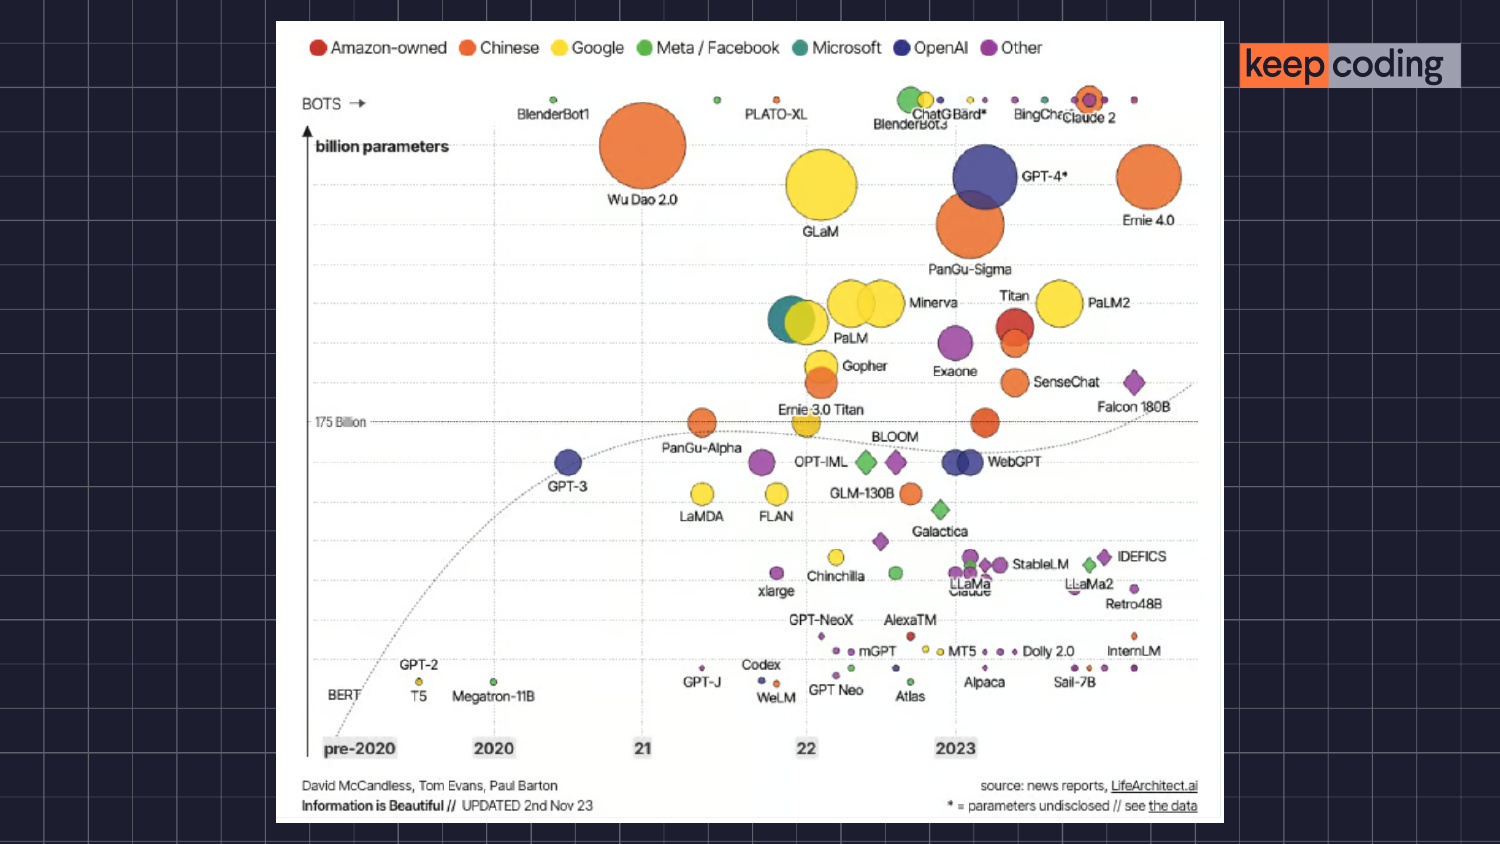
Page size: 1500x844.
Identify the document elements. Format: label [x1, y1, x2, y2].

picture [1240, 43, 1461, 88]
picture [276, 21, 1224, 823]
